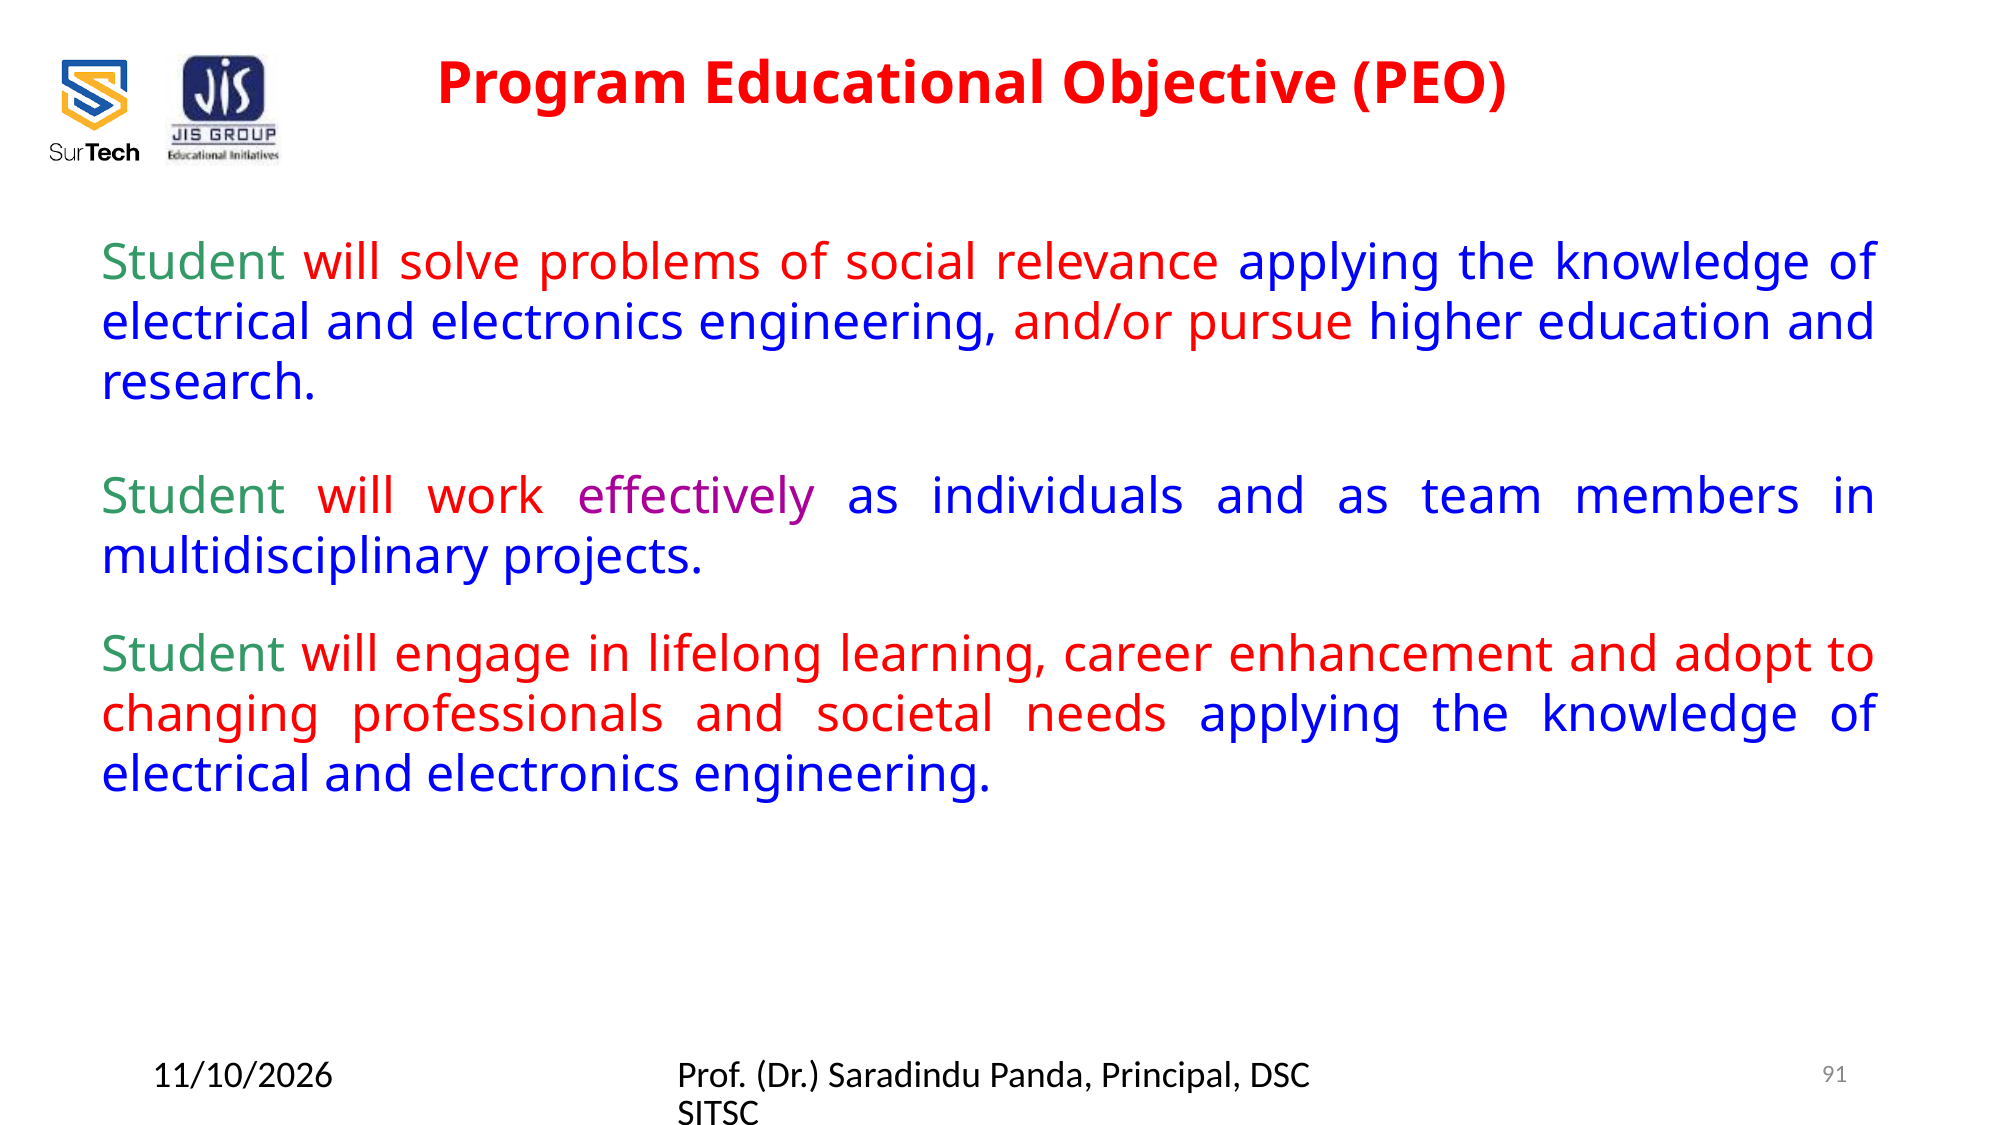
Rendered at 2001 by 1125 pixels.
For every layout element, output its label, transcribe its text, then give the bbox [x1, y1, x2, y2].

footer Prof. (Dr.) Saradindu Panda, Principal, DSCSITSC [662, 1042, 1338, 1103]
text_box Student will solve problems of social relevance applying the knowledge of electrical and electronics engineering, and/or pursue higher education and research. Student will work effectively as individuals and as team members in multidisciplinary projects. Student will engage in lifelong learning, career enhancement and adopt to changing professionals and societal needs applying the knowledge of electrical and electronics engineering. [86, 221, 1892, 859]
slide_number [137, 1042, 588, 1103]
text_box Program Educational Objective (PEO) [421, 50, 1870, 123]
slide_number 91 [1412, 1042, 1863, 1103]
picture [23, 39, 282, 181]
